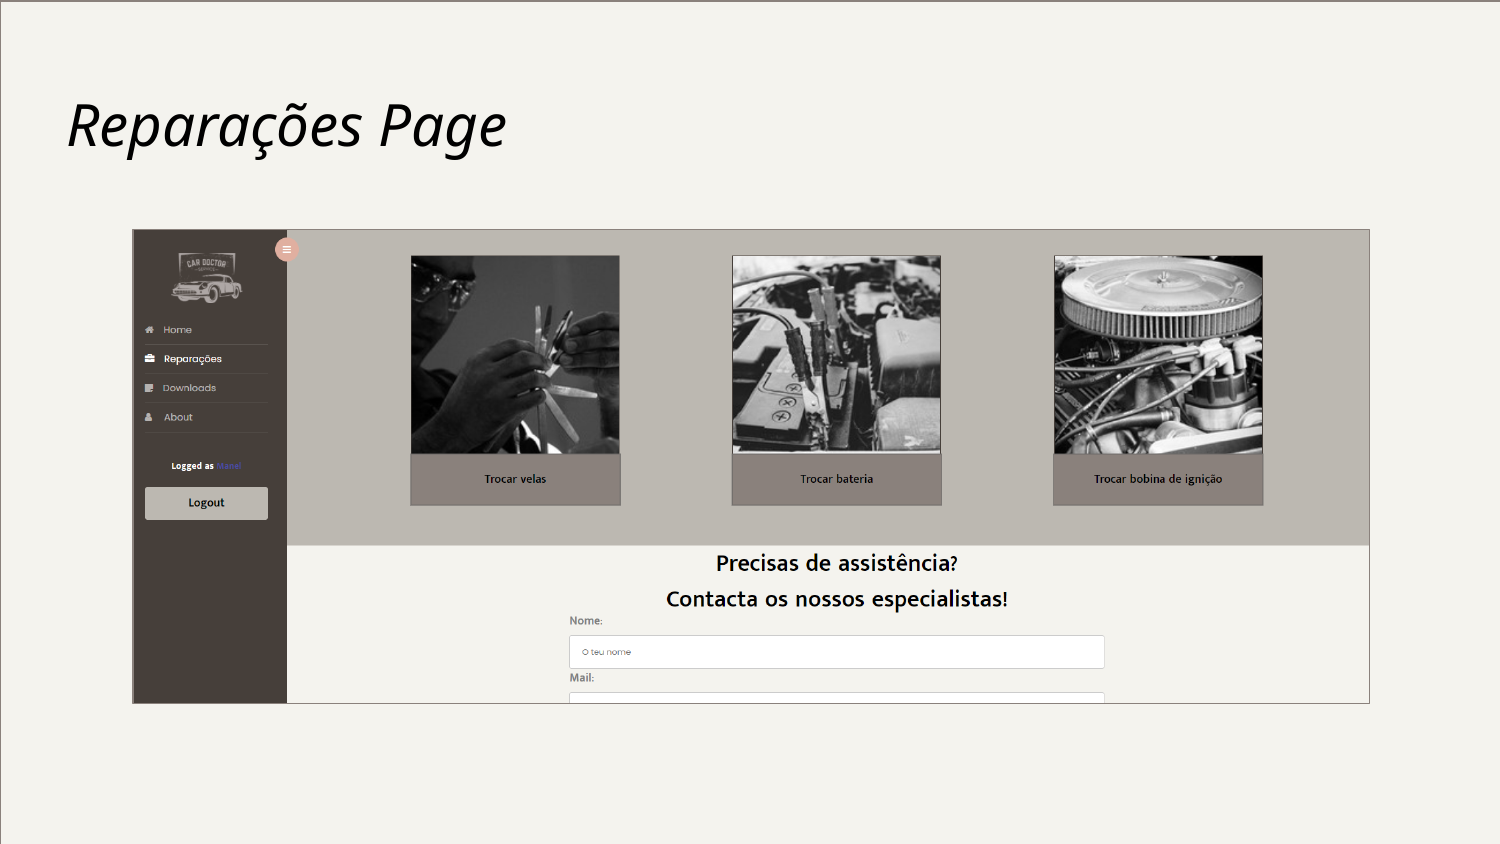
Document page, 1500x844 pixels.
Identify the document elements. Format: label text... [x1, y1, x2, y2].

title Reparações Page [51, 72, 1449, 167]
text_box [0, 1, 1500, 844]
picture [133, 230, 1369, 704]
